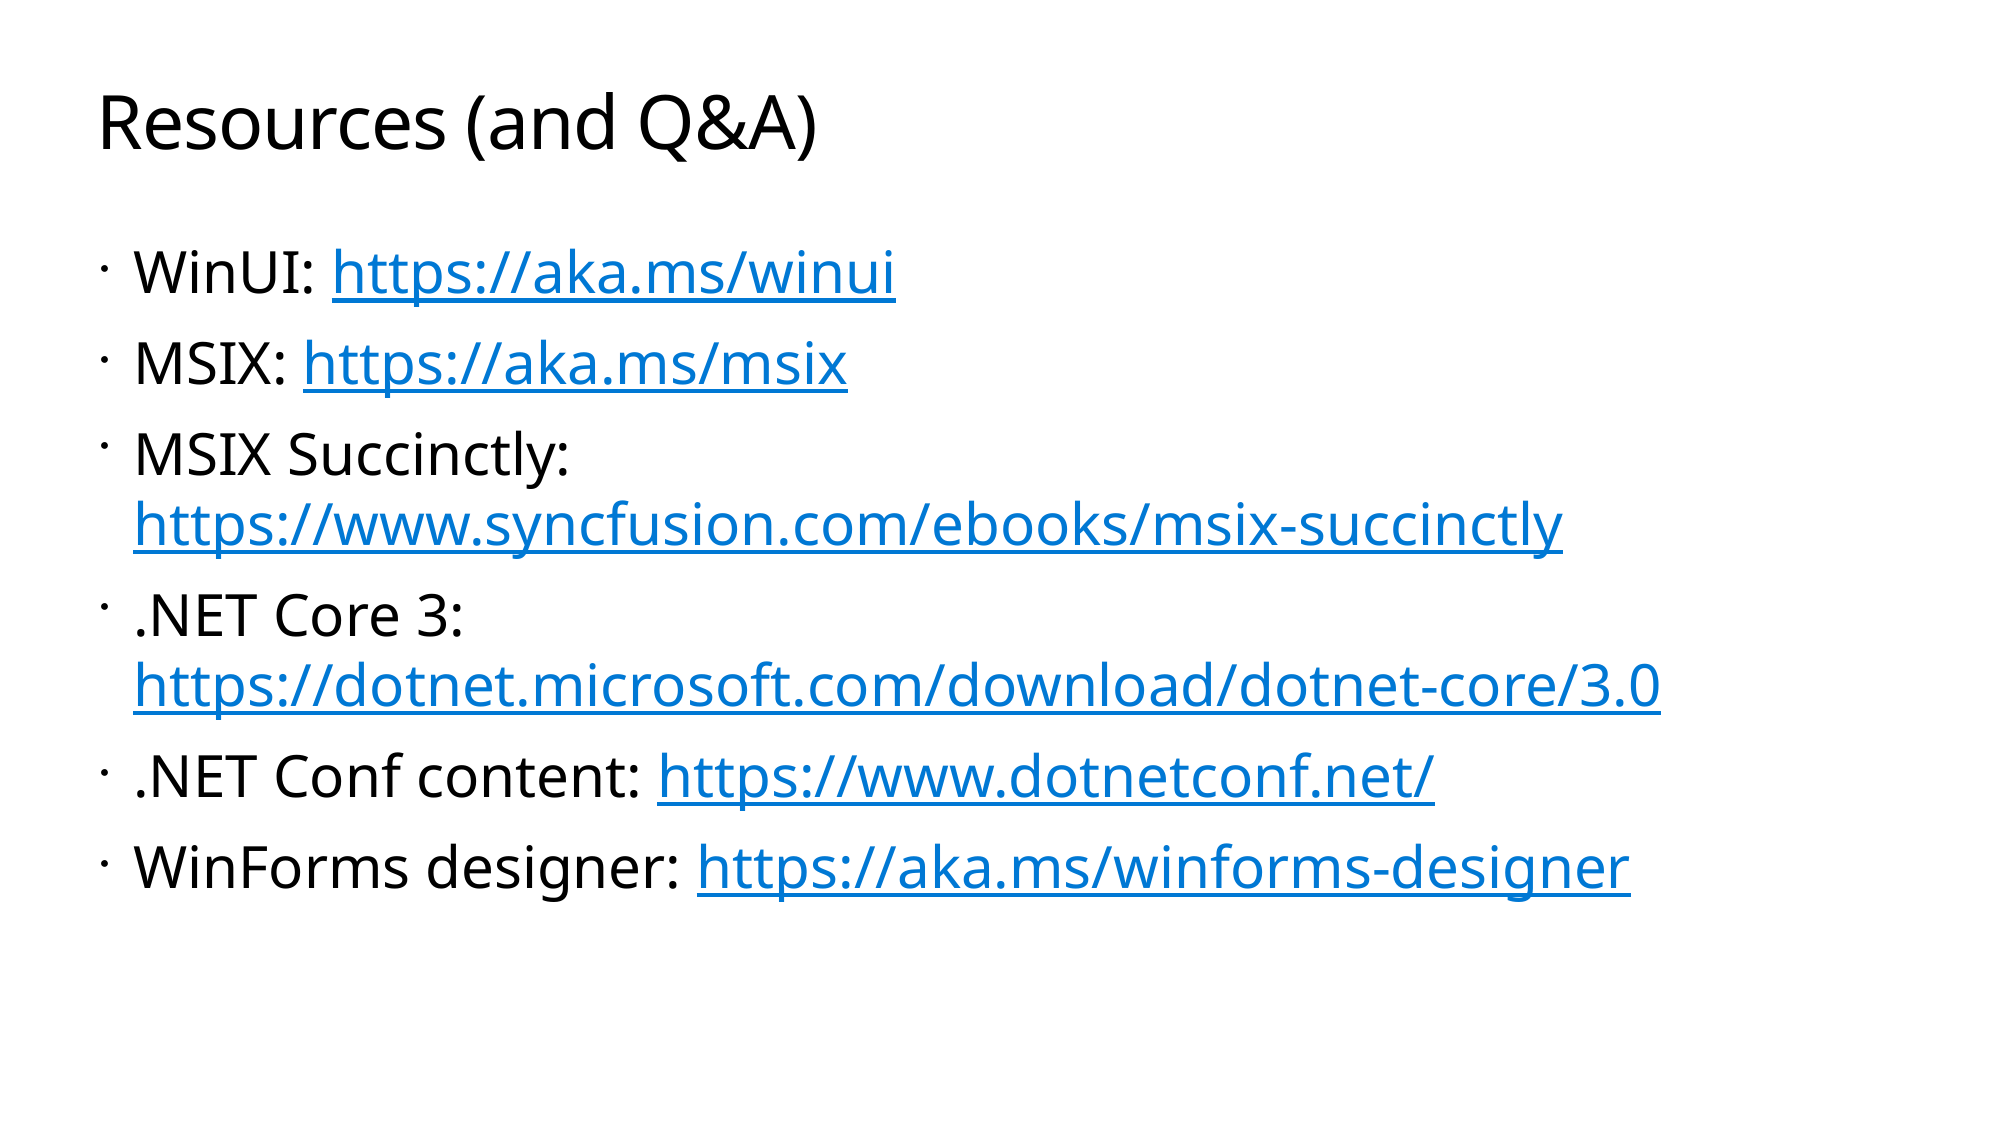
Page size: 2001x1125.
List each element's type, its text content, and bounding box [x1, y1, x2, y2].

list WinUI: https://aka.ms/winui MSIX: https://aka.ms/msix MSIX Succinctly: https://www.syncfusion.com/ebooks/msix-succinctly .NET Core 3: https://dotnet.microsoft.com/download/dotnet-core/3.0 .NET Conf content: https://www.dotnetconf.net/ WinForms designer: https://aka.ms/winforms-designer [95, 235, 1904, 872]
title Resources (and Q&A) [96, 75, 1904, 166]
